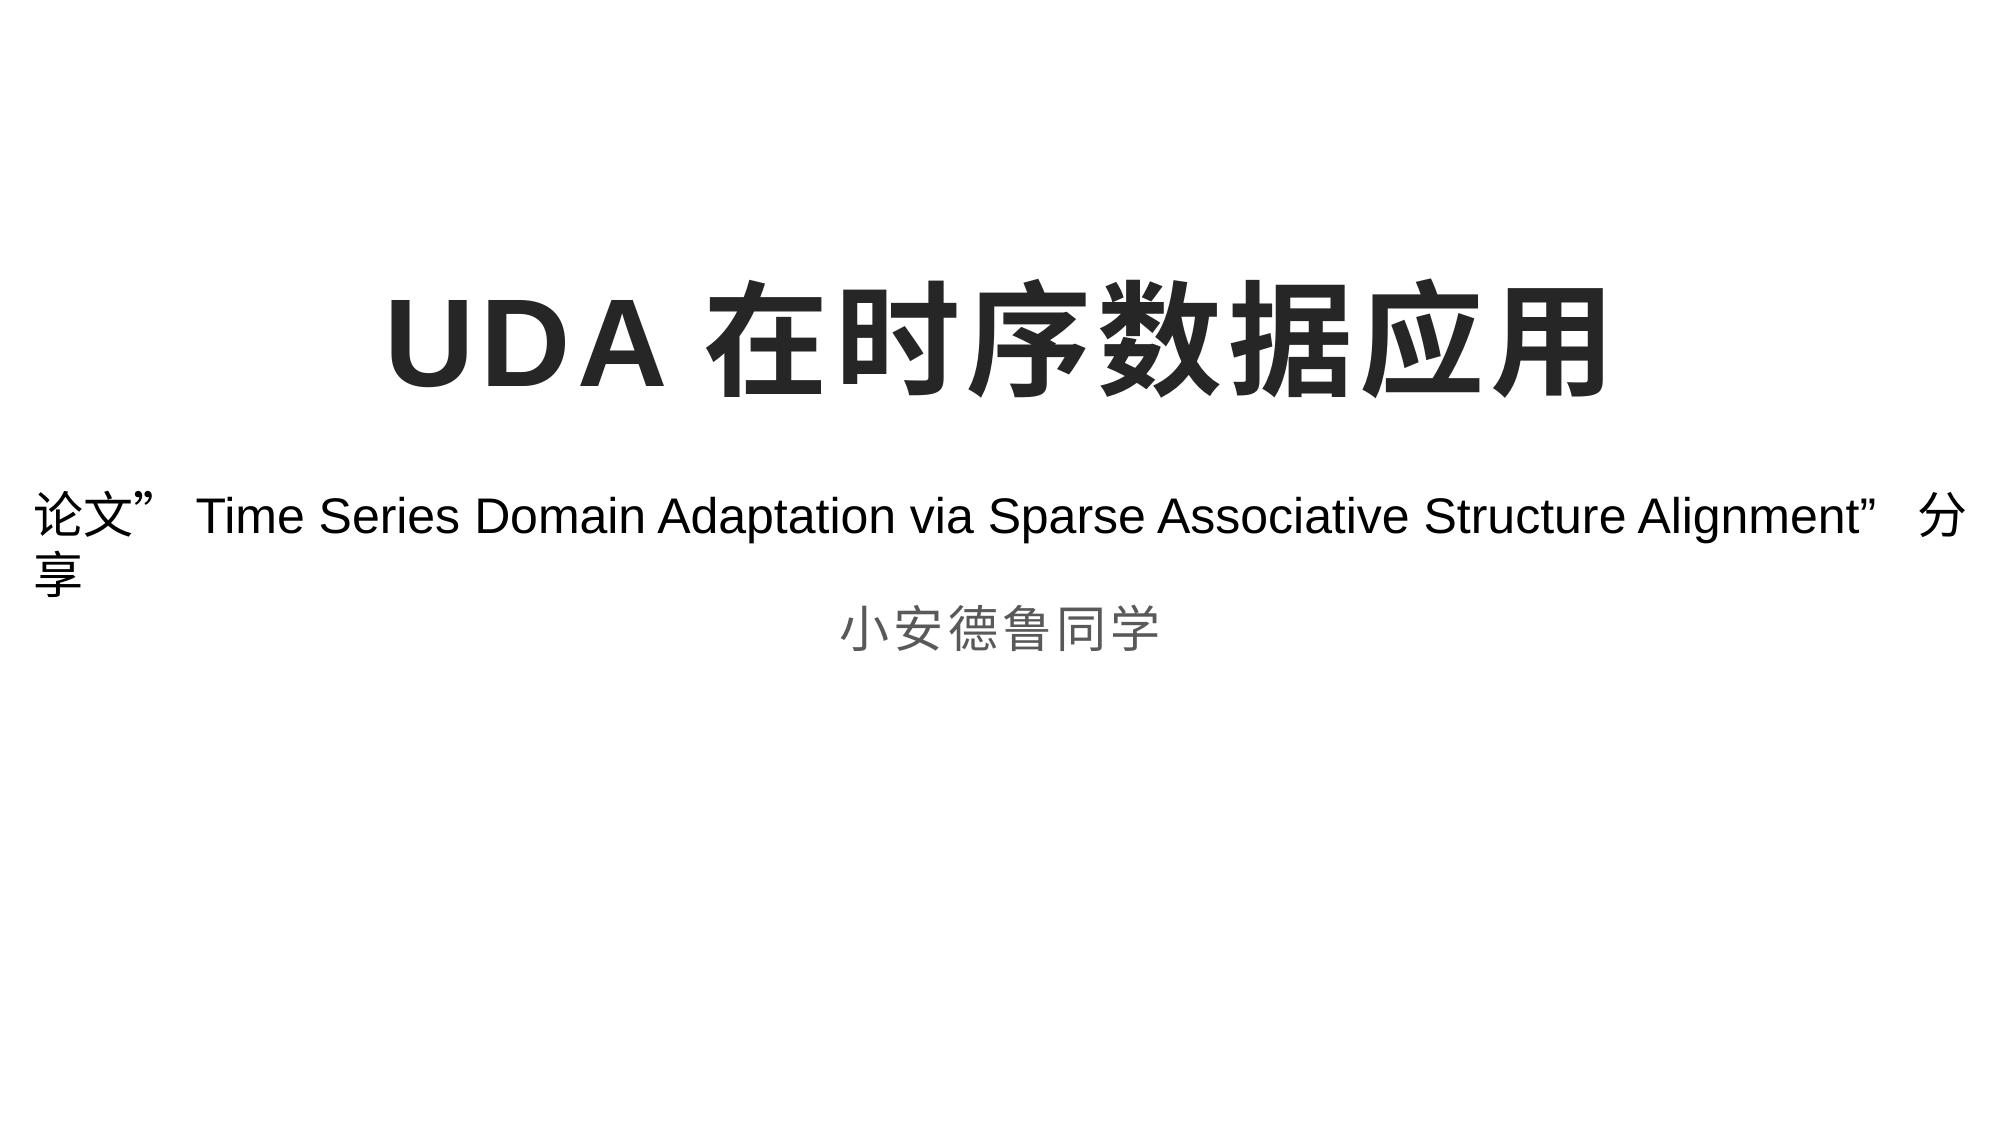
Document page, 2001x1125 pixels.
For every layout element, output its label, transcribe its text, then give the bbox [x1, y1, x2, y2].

text_box 论文”Time Series Domain Adaptation via Sparse Associative Structure Alignment” 分享 [18, 476, 1983, 612]
title UDA在时序数据应用 [196, 149, 1805, 420]
subtitle 小安德鲁同学 [196, 612, 1805, 826]
